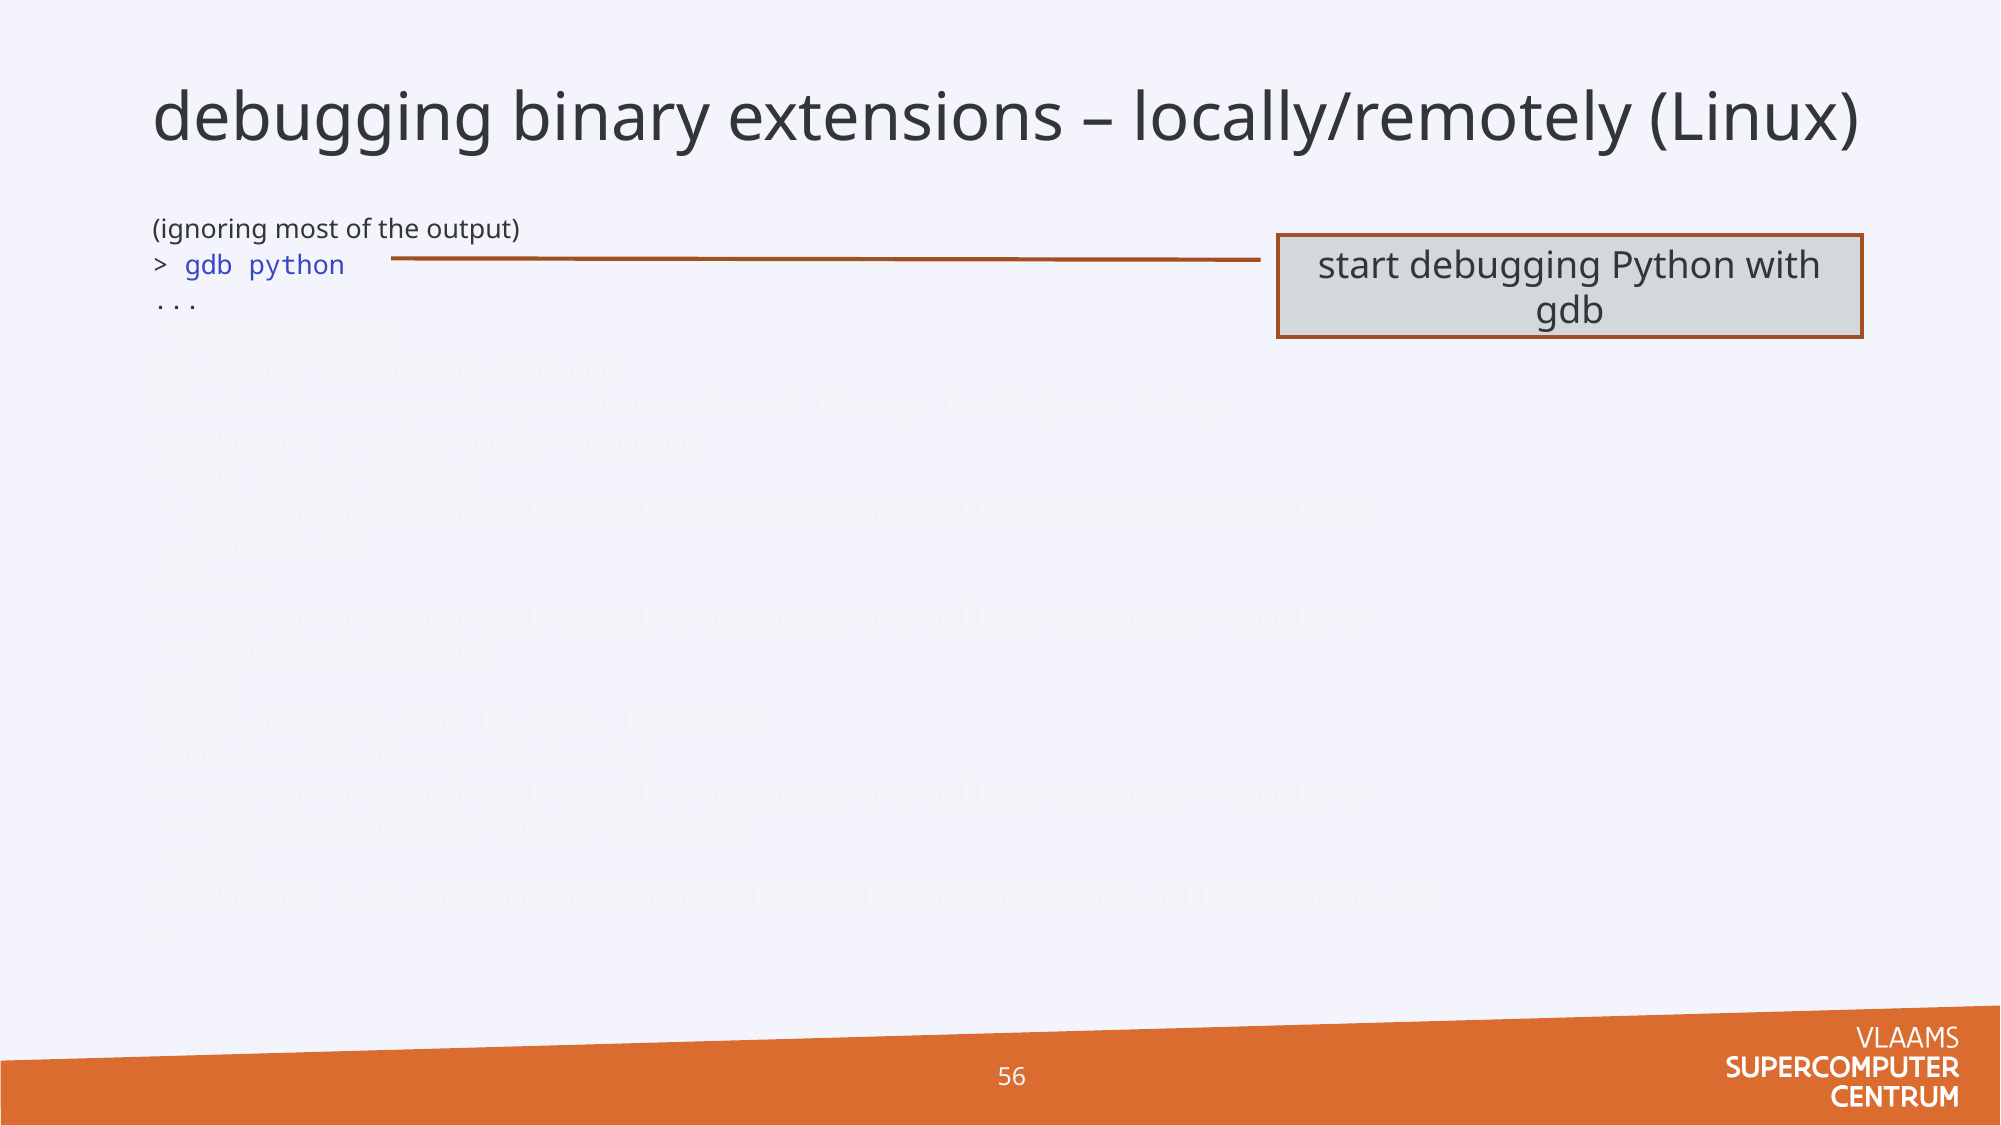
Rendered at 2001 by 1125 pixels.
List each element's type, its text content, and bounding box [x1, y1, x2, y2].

text_box start debugging Python with gdb [391, 257, 1261, 261]
title debugging binary extensions – locally/remotely (Linux) [137, 75, 1949, 178]
slide_number 56 [958, 1047, 1042, 1108]
text_box start debugging Python with gdb [1277, 234, 1863, 338]
list (ignoring most of the output) > gdb python ... > b simd.cpp:37 No source file named simd.cpp. Make breakpoint pending on future shared library load? (y or [n]) y Breakpoint 1 (simd.cpp:37) pending. > run –m pdb time.py > /scratch/antwerpen/201/vsc20170/workspace/tnt-collatz/time.py(1)<module>() -> import sys (Pdb) n > /scratch/antwerpen/201/vsc20170/workspace/tnt-collatz/time.py(2)<module>() -> print(sys.version) (Pdb) 3.8.3 (default, Feb 18 2022, 12:54:57) [GCC Intel(R) C++ gcc 9.3 mode] > /scratch/antwerpen/201/vsc20170/workspace/tnt-collatz/time.py(4)<module>() -> from et_stopwatch import Stopwatch > b 33 Breakpoint 1 at /scratch/antwerpen/201/vsc20170/workspace/tnt-collatz/time.py:33 > [137, 201, 1863, 962]
picture [1725, 1021, 1960, 1117]
